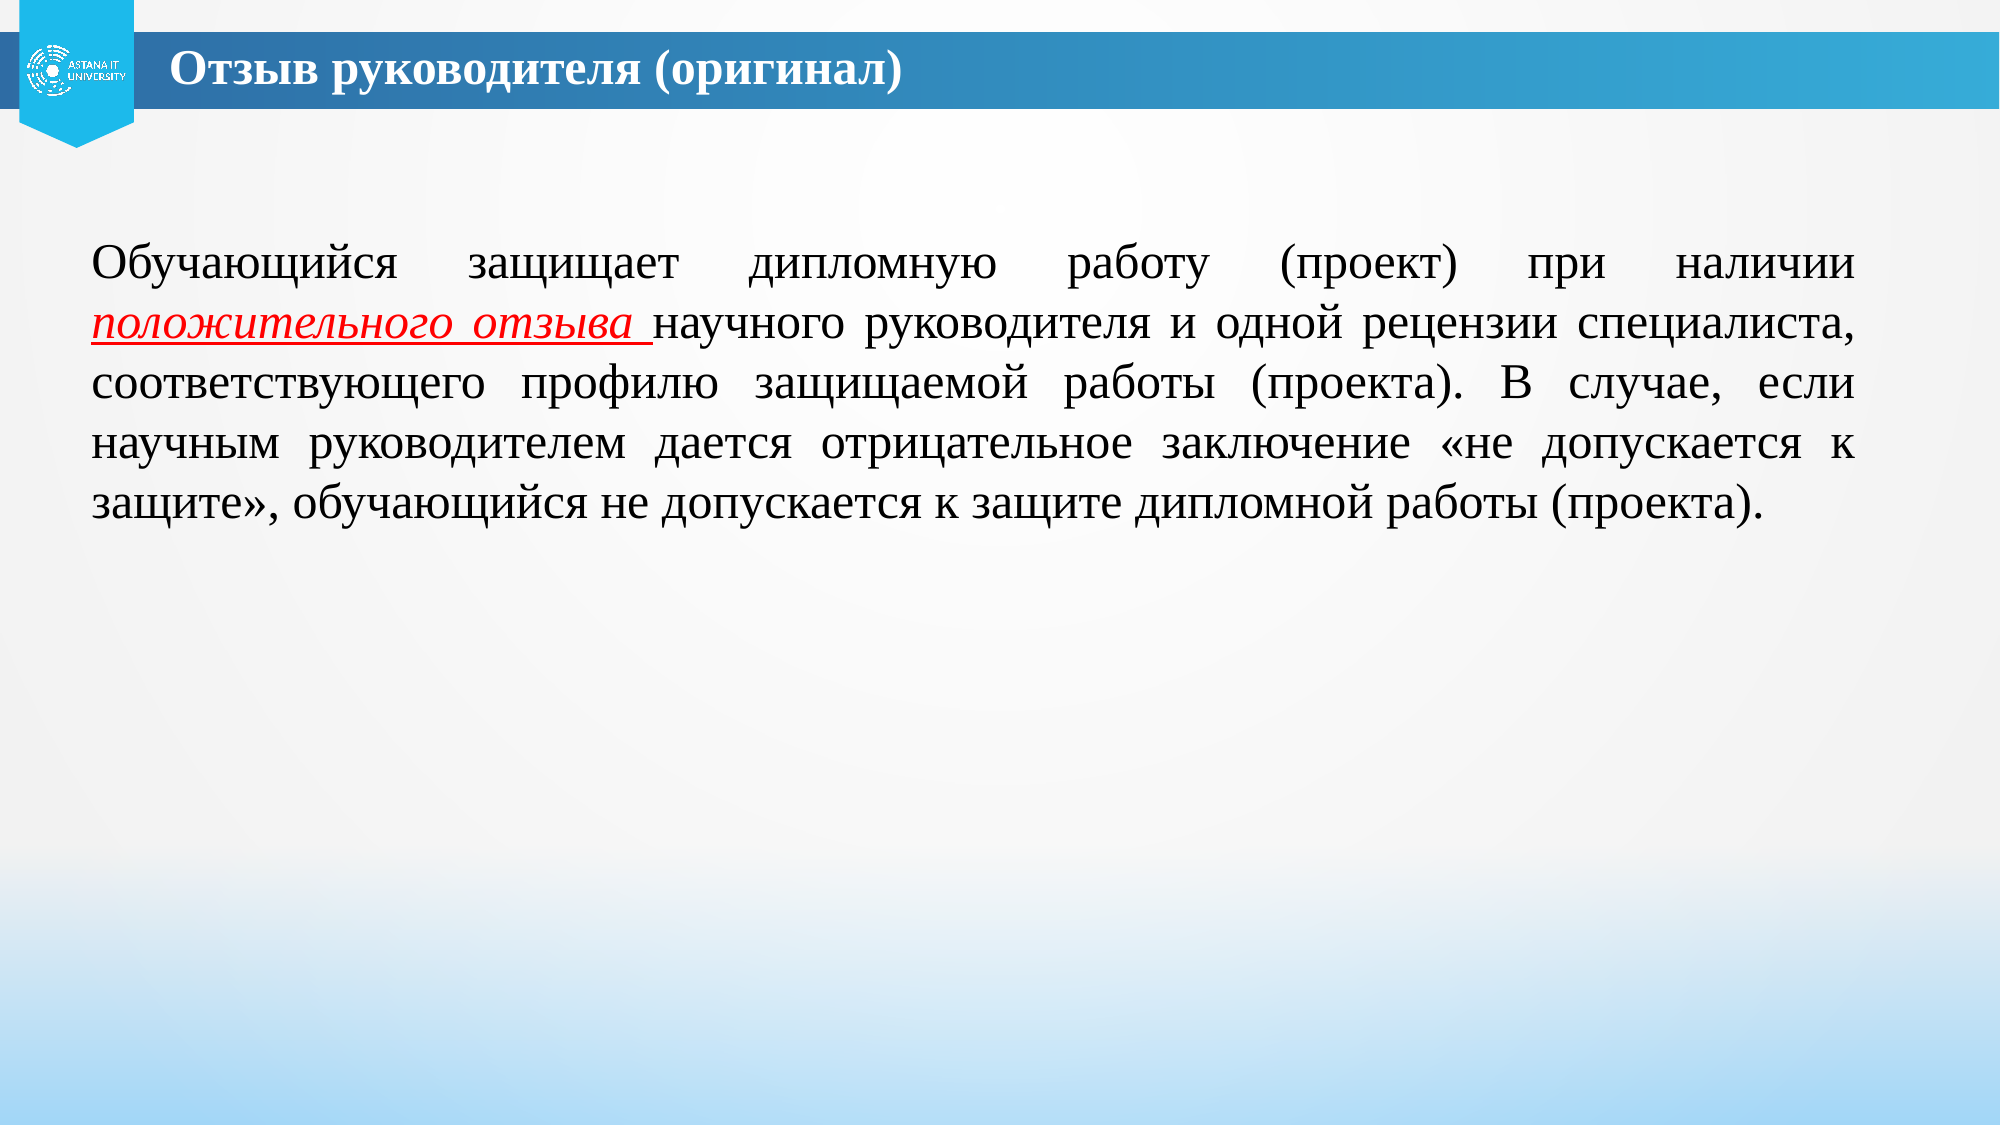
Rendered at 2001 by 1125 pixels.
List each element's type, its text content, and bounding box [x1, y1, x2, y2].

text_box Обучающийся защищает дипломную работу (проект) при наличии положительного отзыва научного руководителя и одной рецензии специалиста, соответствующего профилю защищаемой работы (проекта). В случае, если научным руководителем дается отрицательное заключение «не допускается к защите», обучающийся не допускается к защите дипломной работы (проекта). [76, 221, 1871, 597]
picture [0, 149, 2000, 1125]
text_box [0, 0, 2000, 149]
